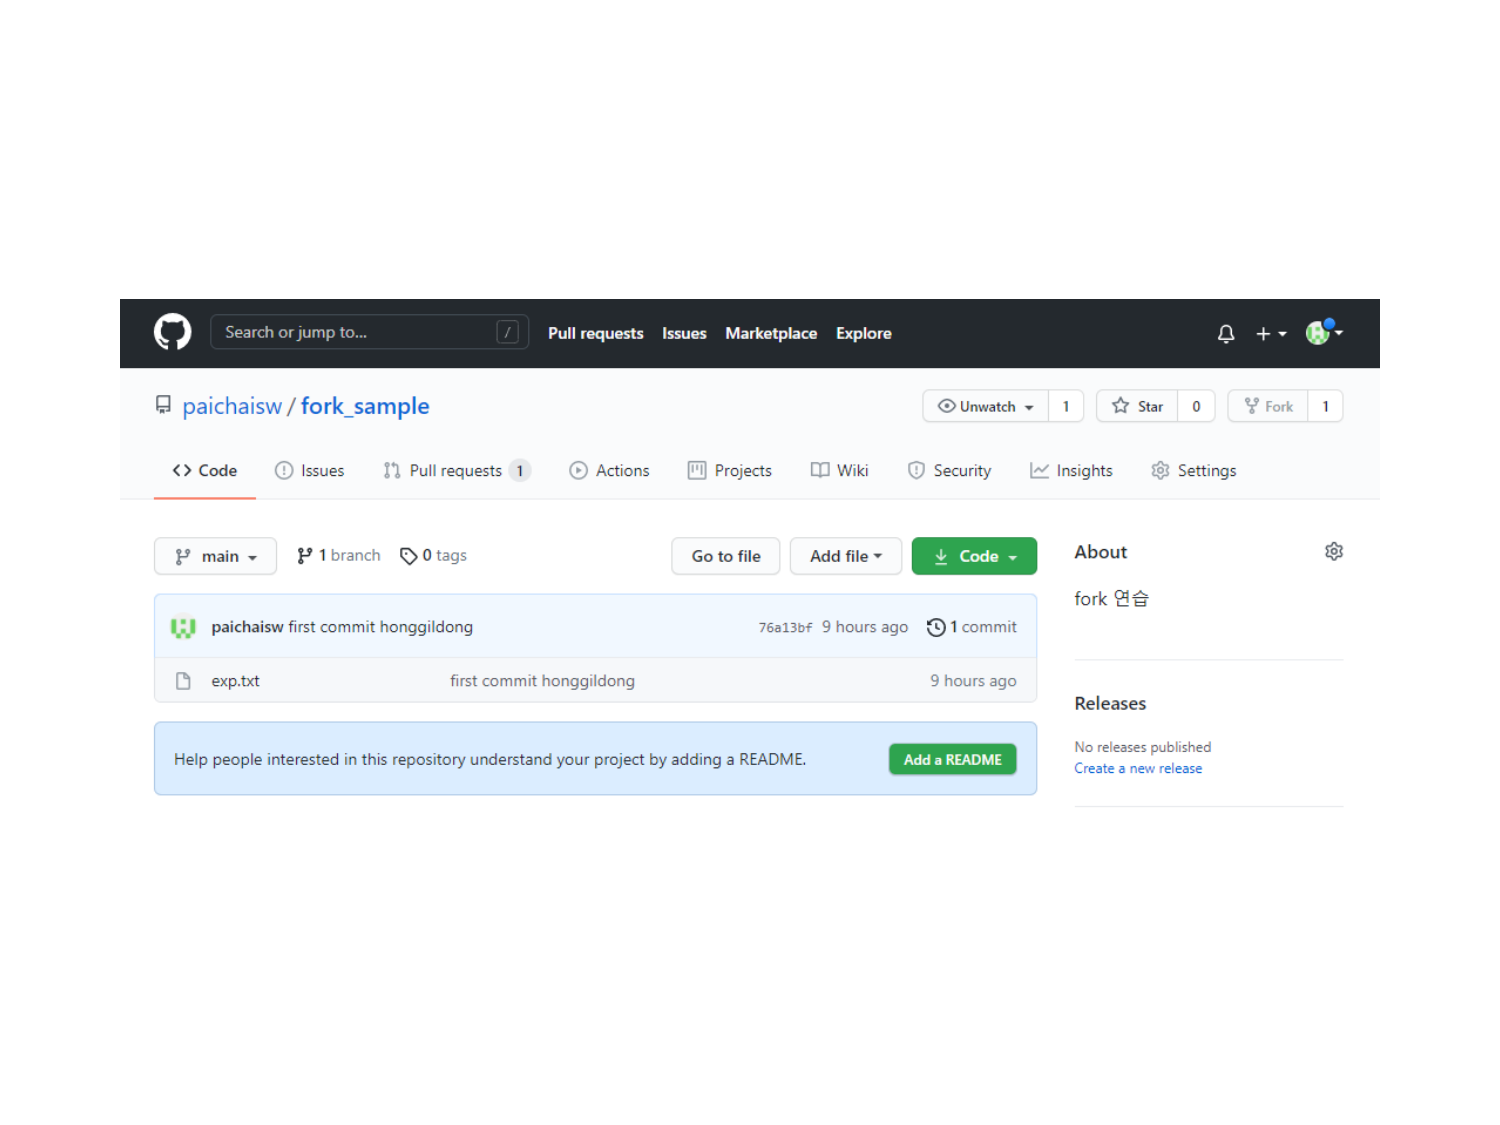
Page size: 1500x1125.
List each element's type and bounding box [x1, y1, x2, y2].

picture [120, 299, 1380, 826]
